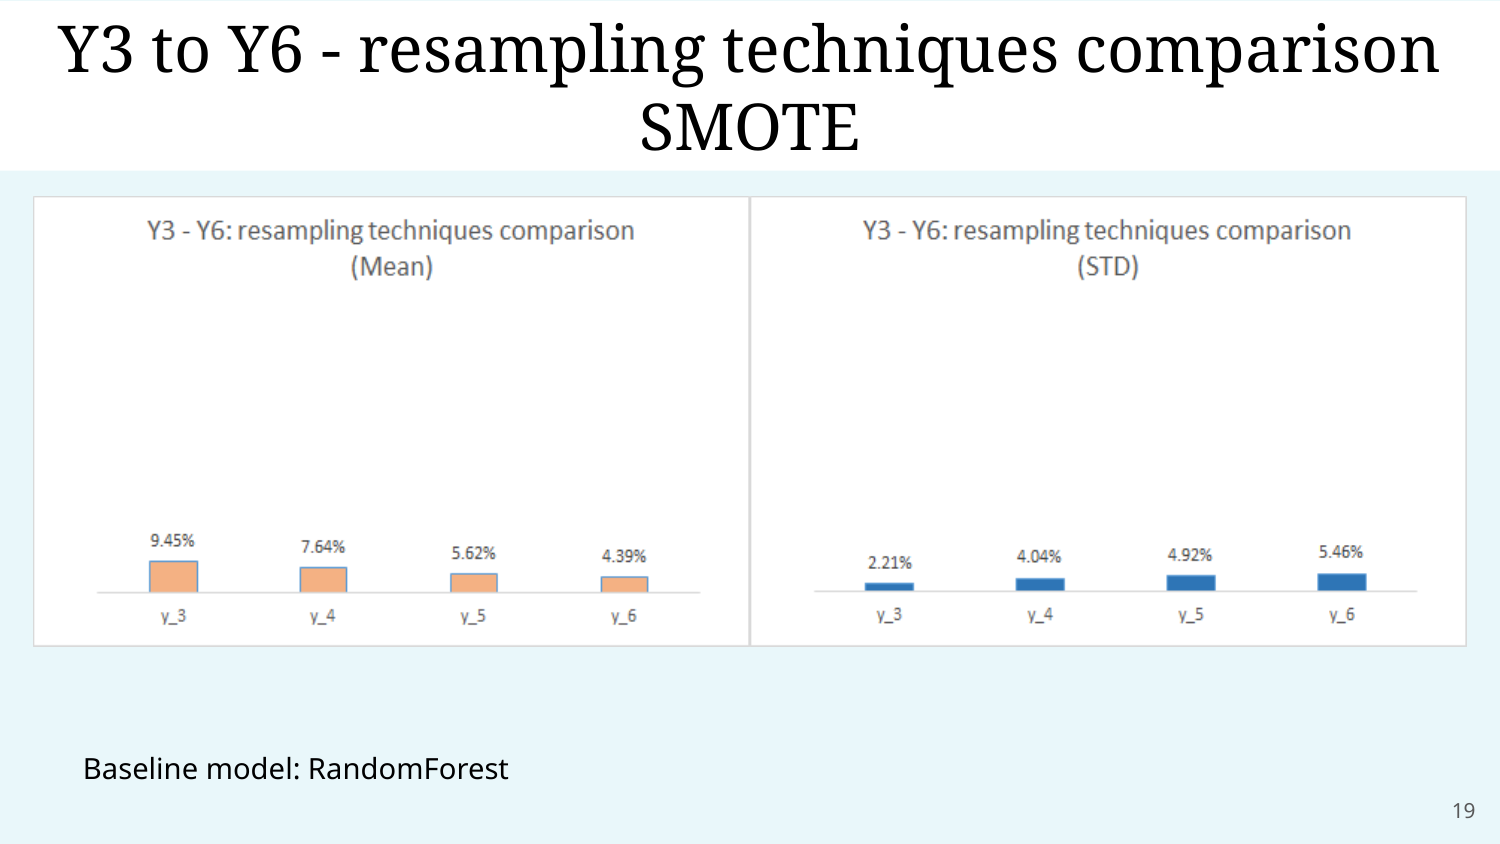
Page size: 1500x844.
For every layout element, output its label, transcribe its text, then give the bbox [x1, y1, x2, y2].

picture [33, 196, 1467, 648]
slide_number ‹#› [1400, 779, 1491, 844]
text_box Y3 to Y6 - resampling techniques comparison SMOTE [0, 0, 1500, 171]
text_box Baseline model: RandomForest [67, 735, 875, 801]
